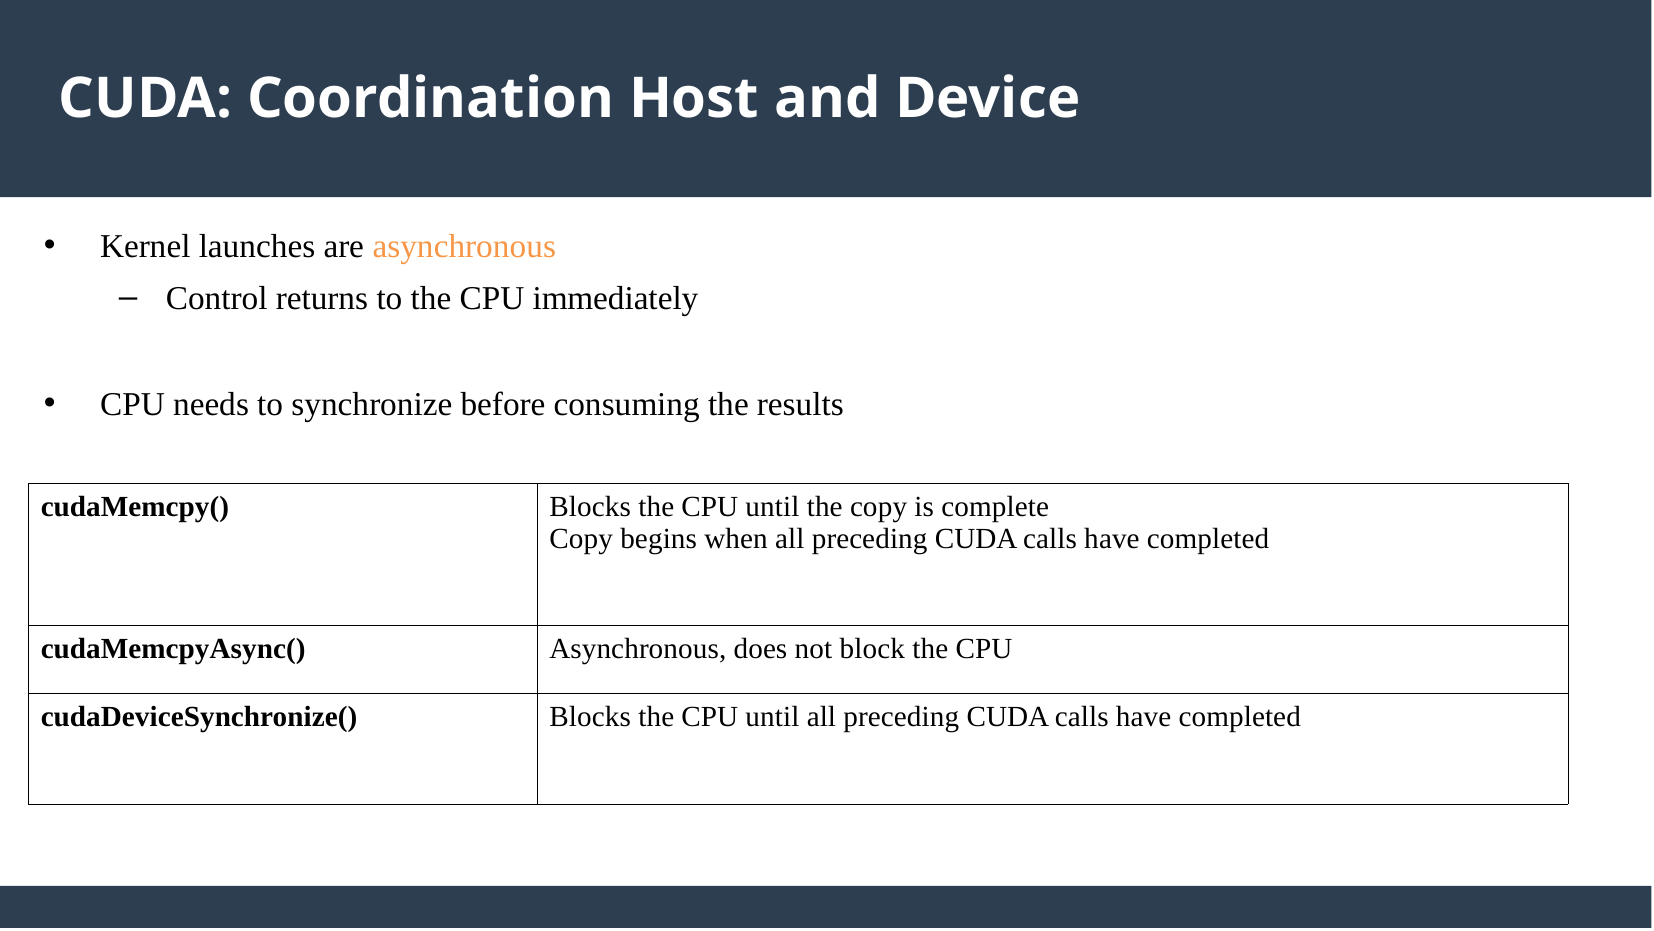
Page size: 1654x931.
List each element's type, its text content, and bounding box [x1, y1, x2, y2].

text_box Kernel launches are asynchronous Control returns to the CPU immediately CPU needs to synchronize before consuming the results [29, 217, 1620, 831]
table_cell cudaDeviceSynchronize() [29, 694, 537, 804]
text_box CUDA: Coordination Host and Device [59, 37, 1593, 153]
table_cell Asynchronous, does not block the CPU [538, 626, 1568, 693]
table_header Blocks the CPU until the copy is complete Copy begins when all preceding CUDA calls have completed [538, 484, 1568, 625]
table_cell cudaMemcpyAsync() [29, 626, 537, 693]
table_header cudaMemcpy() [29, 484, 537, 625]
table_cell Blocks the CPU until all preceding CUDA calls have completed [538, 694, 1568, 804]
